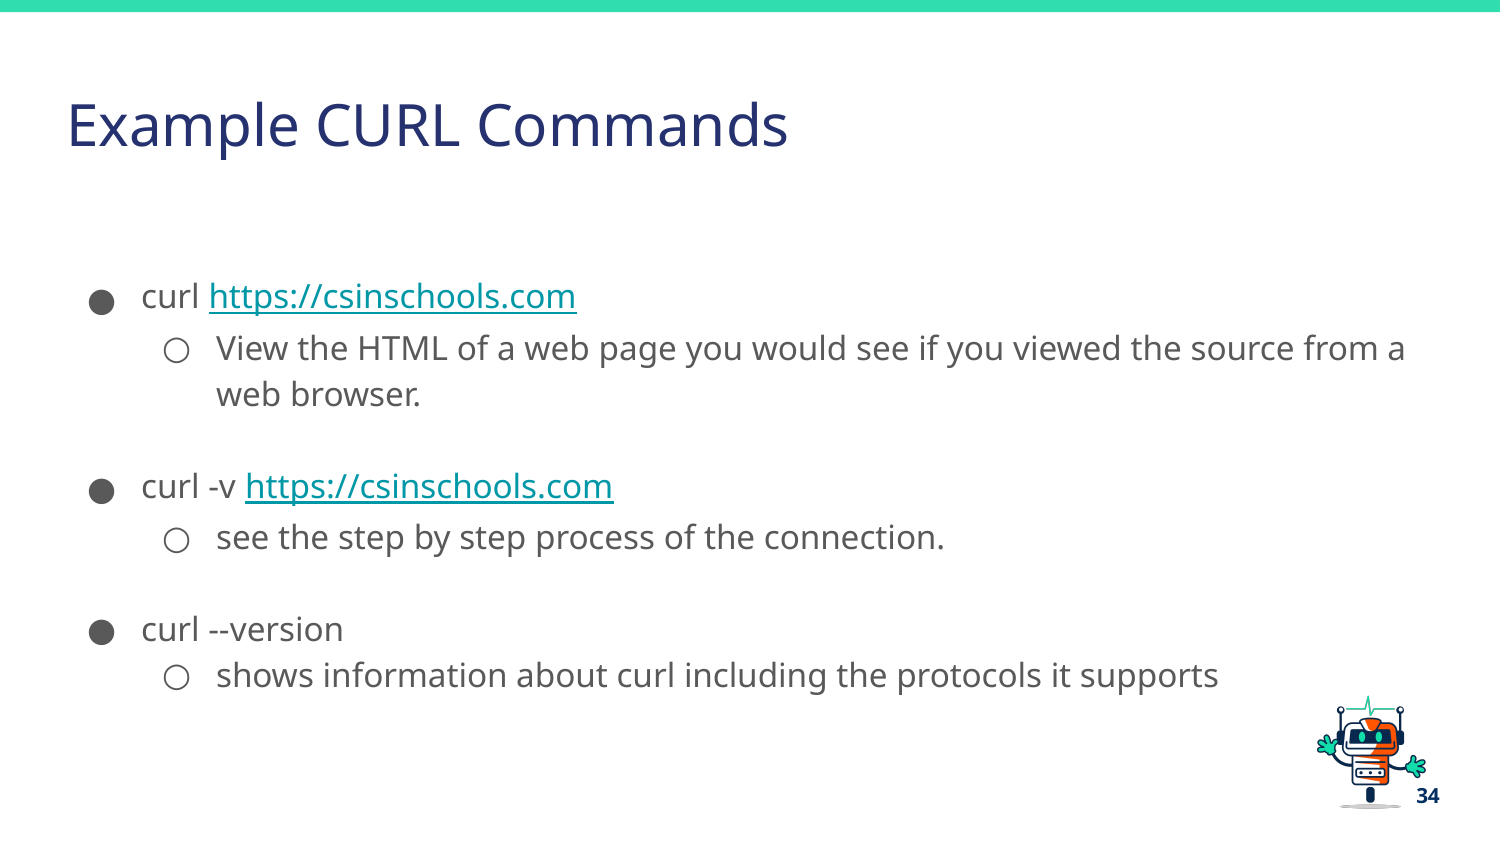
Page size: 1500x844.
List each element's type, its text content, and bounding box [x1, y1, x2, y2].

title Example CURL Commands [51, 72, 1449, 167]
list curl https://csinschools.com View the HTML of a web page you would see if you viewed the source from a web browser. curl -v https://csinschools.com see the step by step process of the connection. curl --version shows information about curl including the protocols it supports [51, 189, 1455, 813]
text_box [1309, 687, 1456, 830]
